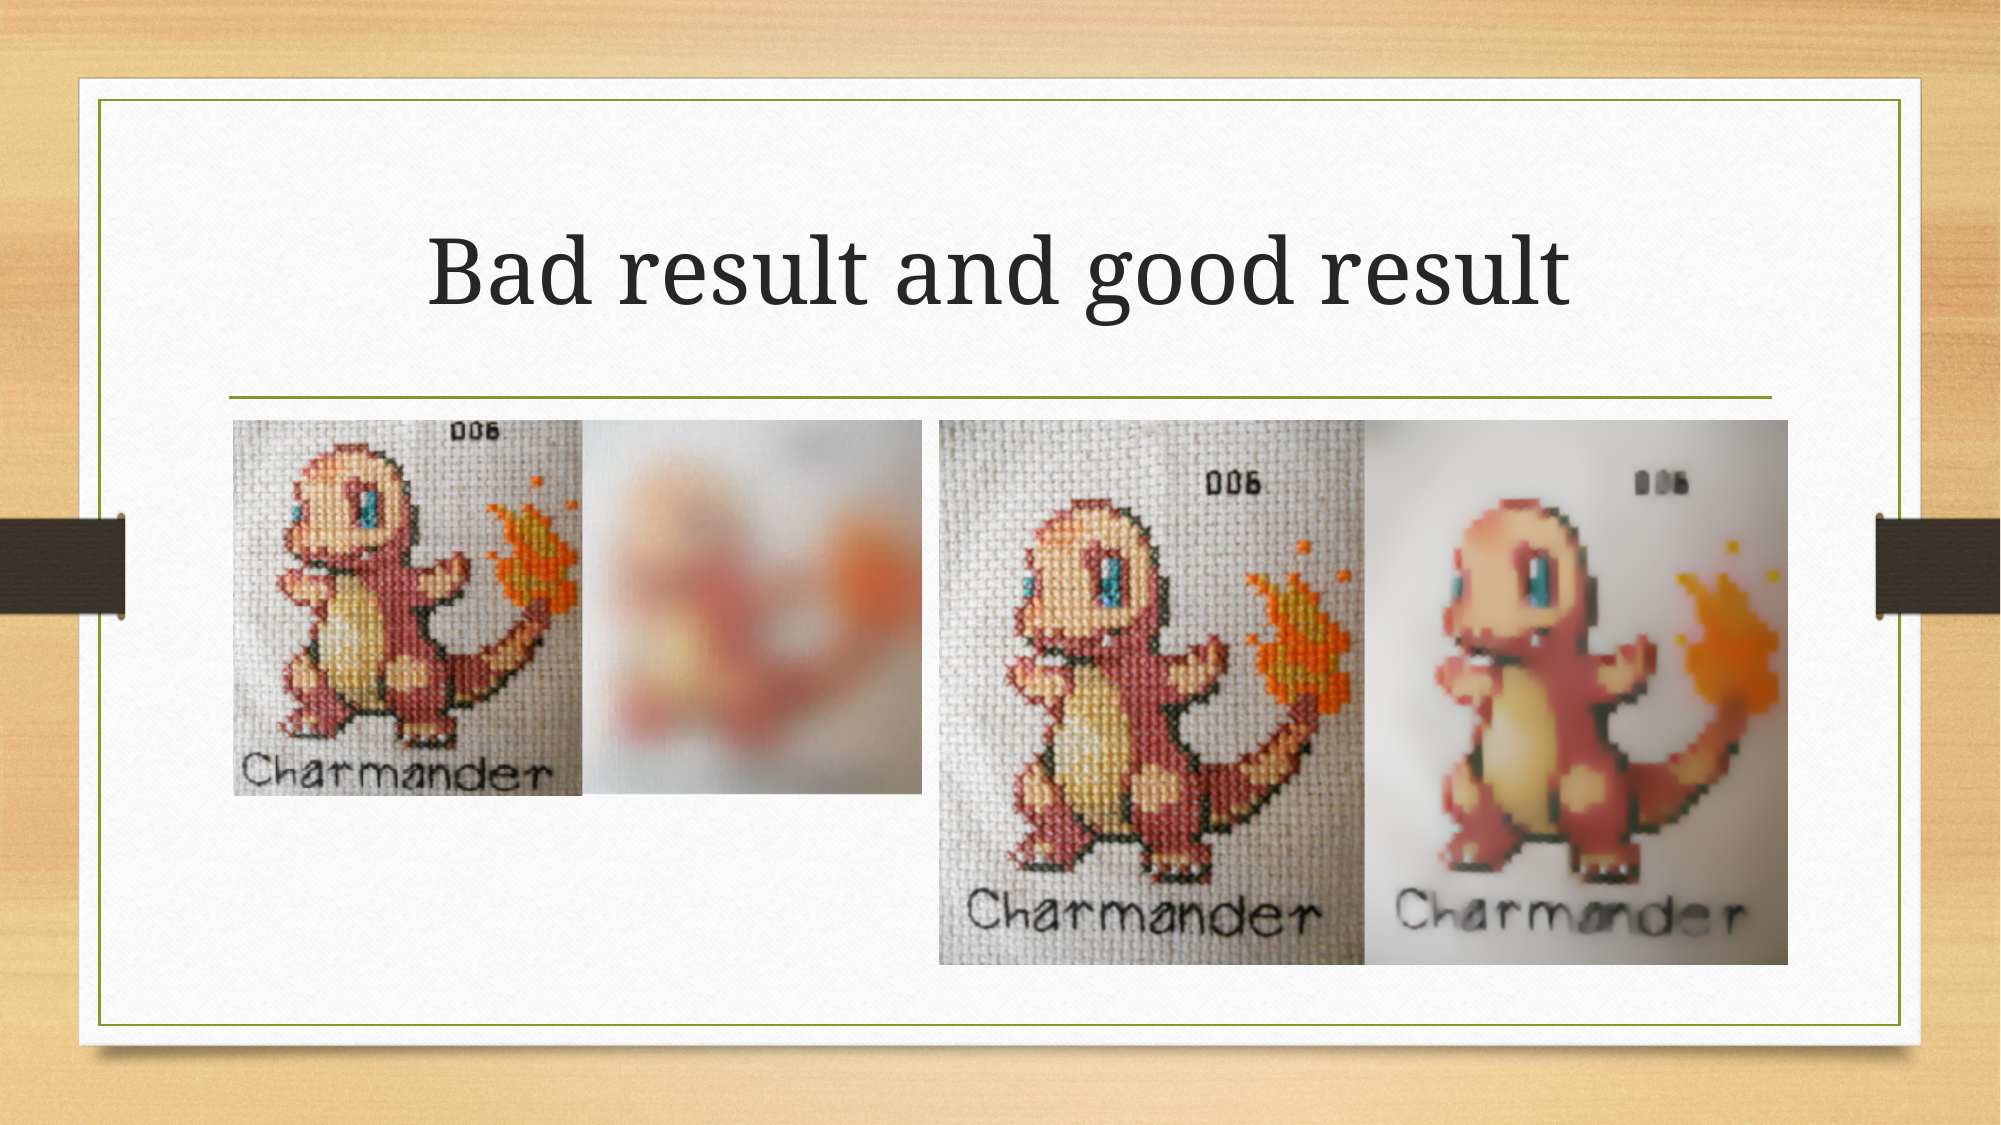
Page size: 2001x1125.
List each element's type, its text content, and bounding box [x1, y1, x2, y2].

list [233, 419, 922, 796]
picture [0, 0, 2001, 1125]
title Bad result and good result [212, 161, 1788, 375]
